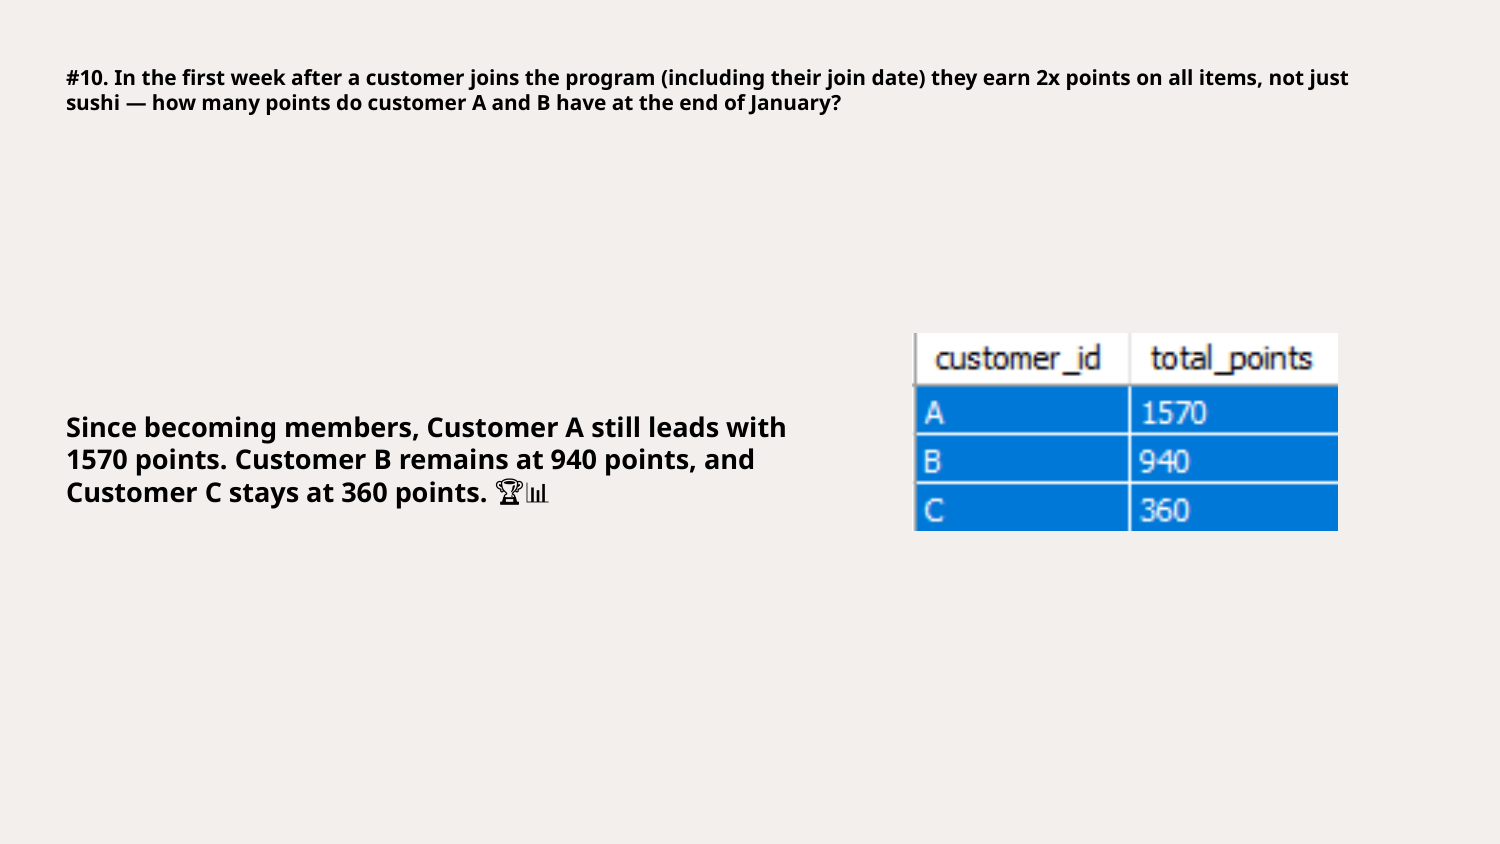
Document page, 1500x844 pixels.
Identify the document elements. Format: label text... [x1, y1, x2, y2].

list #10. In the first week after a customer joins the program (including their join date) they earn 2x points on all items, not just sushi — how many points do customer A and B have at the end of January? [51, 52, 1391, 152]
picture [911, 333, 1339, 531]
list Since becoming members, Customer A still leads with 1570 points. Customer B remains at 940 points, and Customer C stays at 360 points. 🏆📊 [51, 359, 843, 623]
